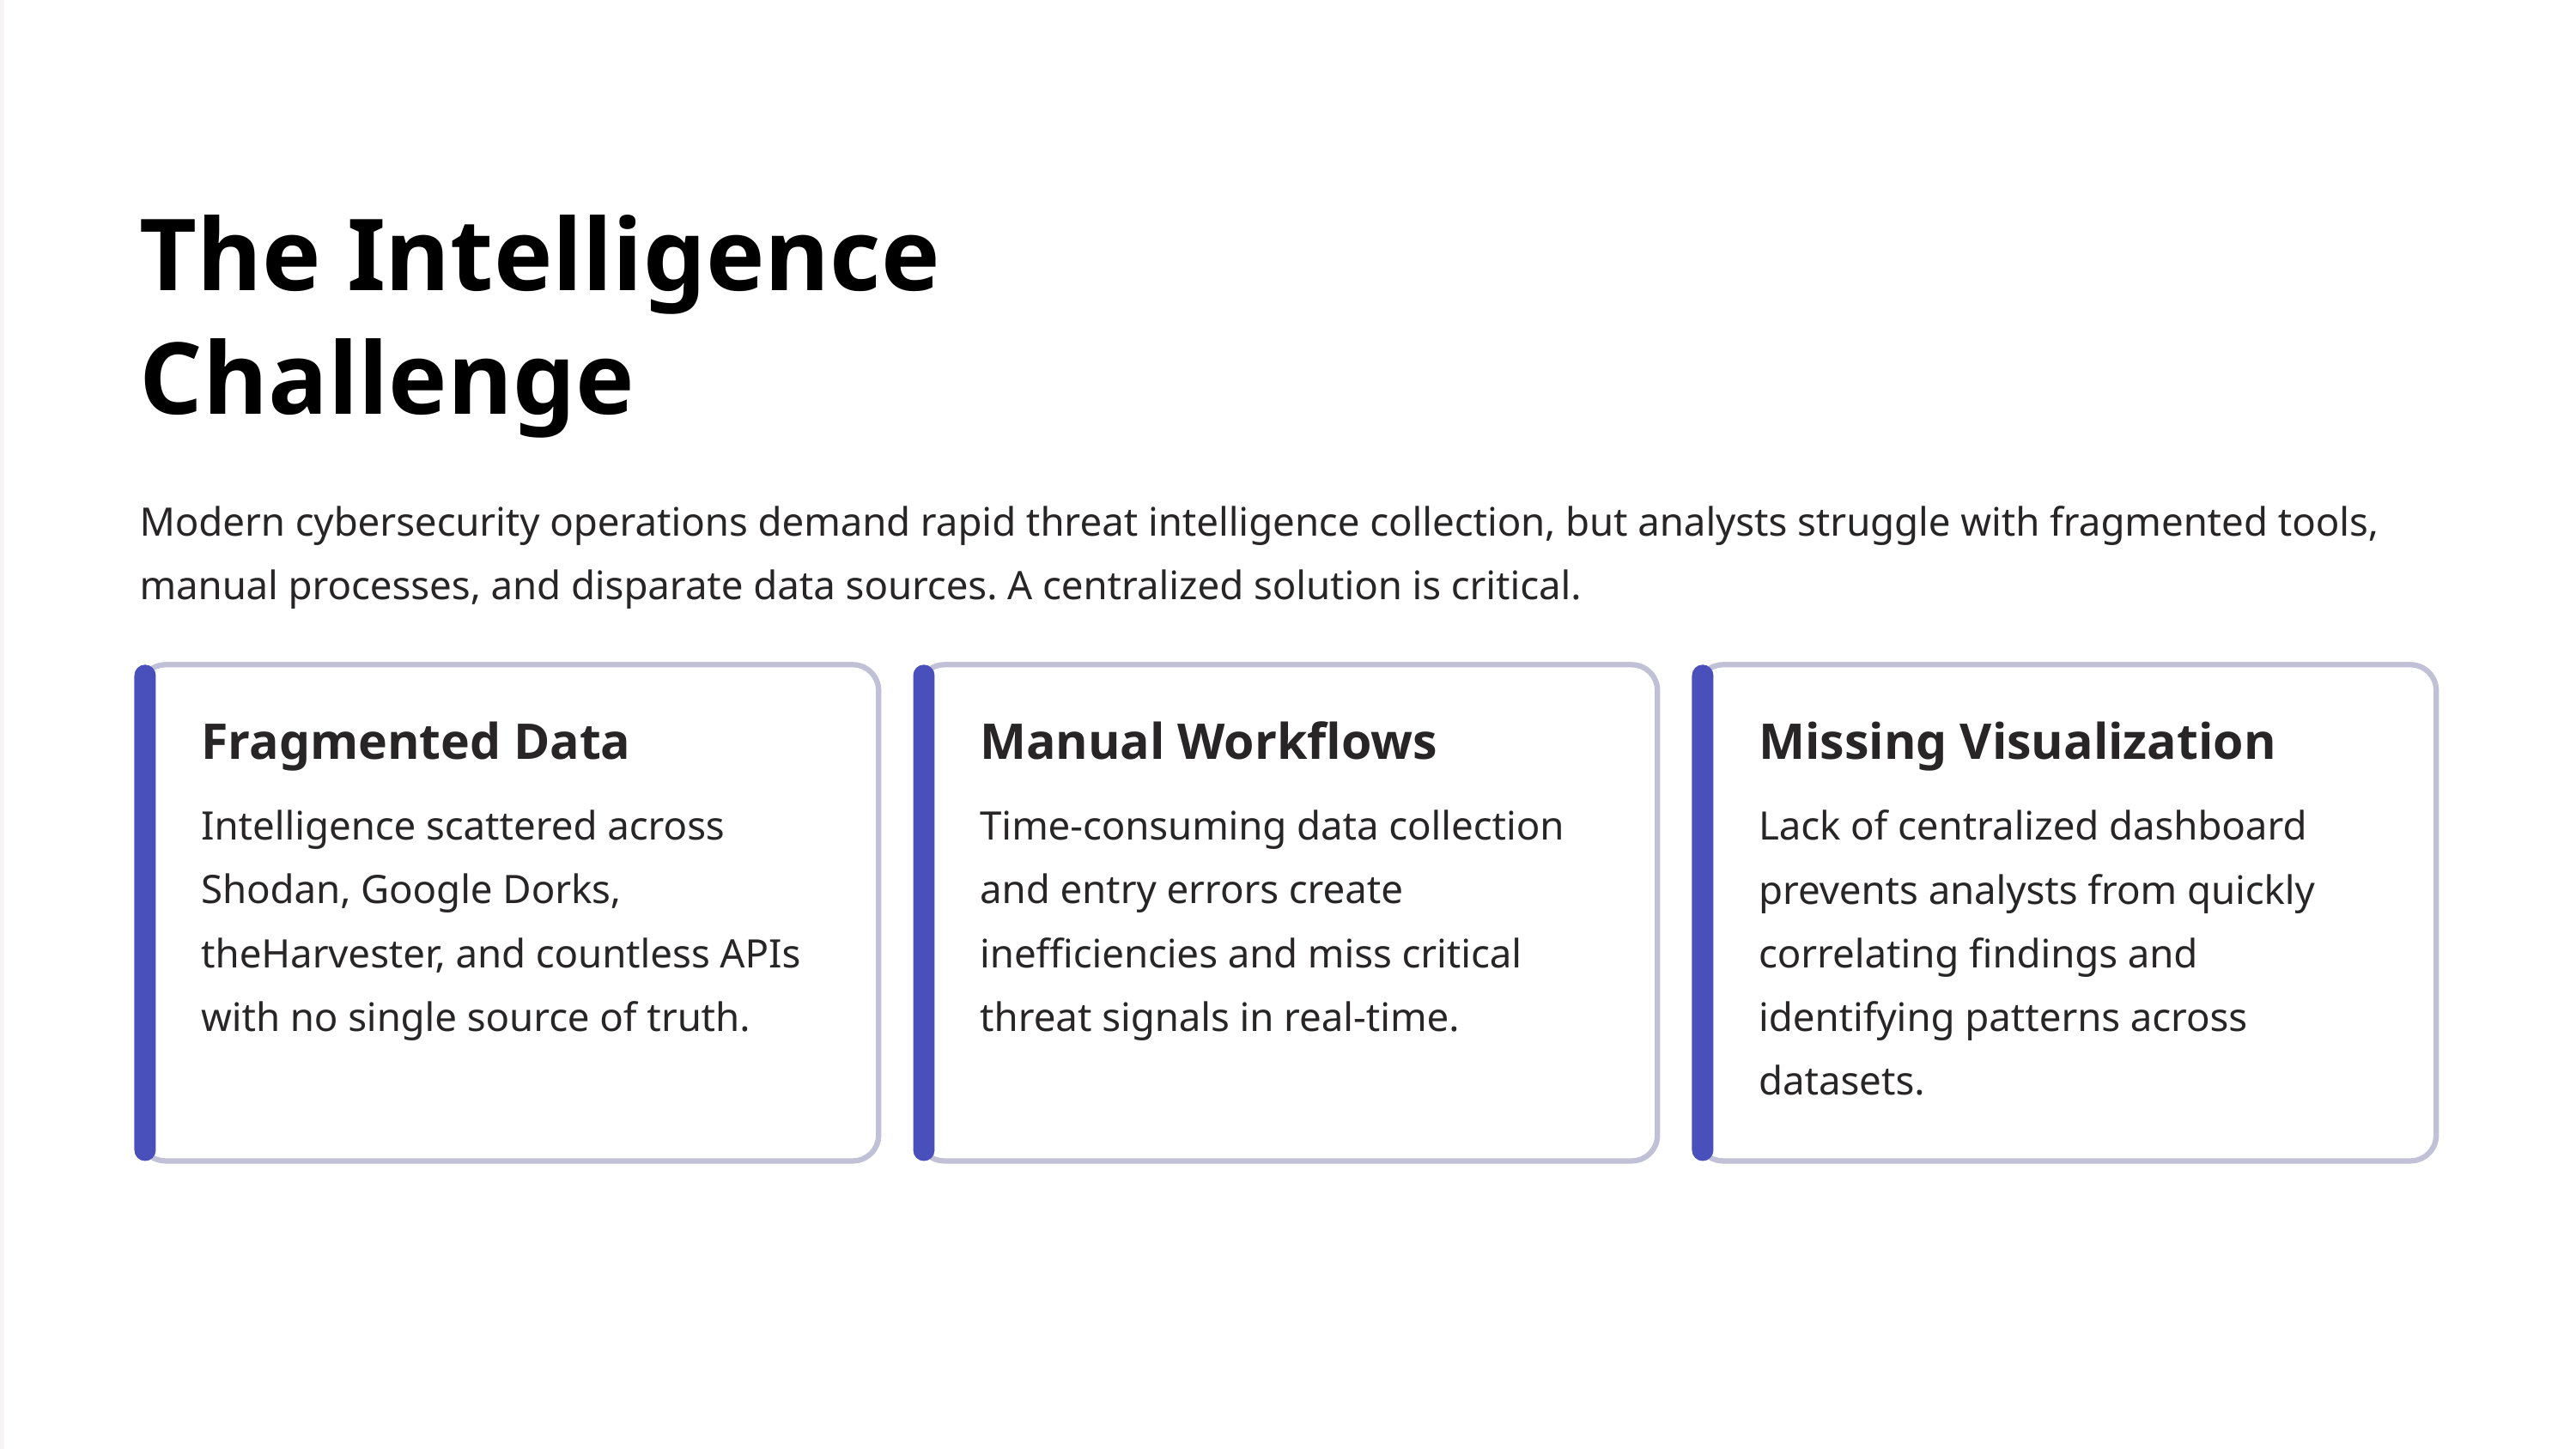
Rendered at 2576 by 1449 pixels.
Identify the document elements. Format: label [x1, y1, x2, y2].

text_box [915, 661, 1661, 1164]
text_box [913, 664, 935, 1161]
text_box [3, 0, 2576, 1449]
text_box [1692, 664, 1714, 1161]
text_box [1694, 661, 2439, 1164]
text_box [137, 661, 882, 1164]
text_box [134, 664, 156, 1161]
